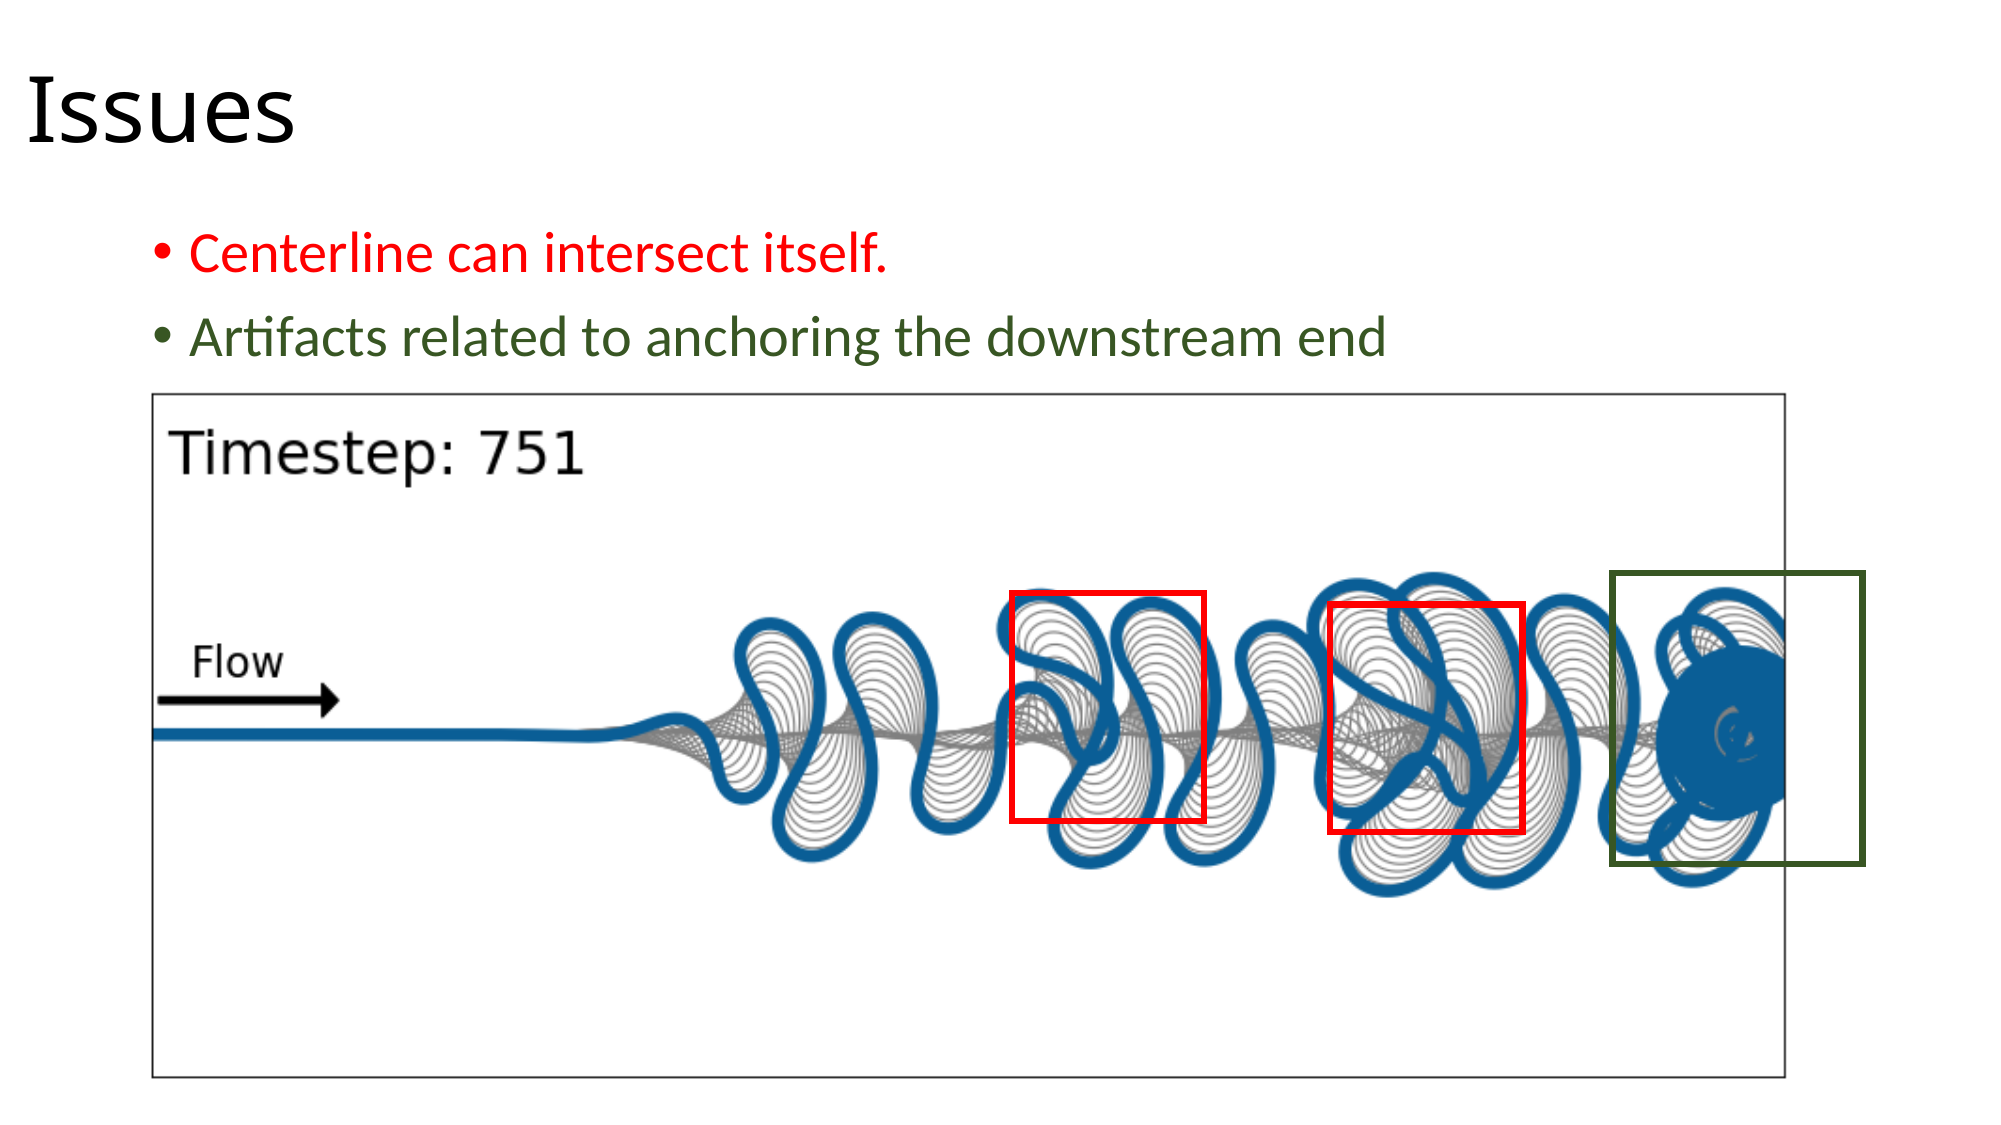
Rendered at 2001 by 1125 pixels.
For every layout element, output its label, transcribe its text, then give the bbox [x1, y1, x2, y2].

list Centerline can intersect itself. Artifacts related to anchoring the downstream end [137, 214, 1863, 388]
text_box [137, 388, 1863, 1090]
title Issues [11, 35, 1982, 190]
